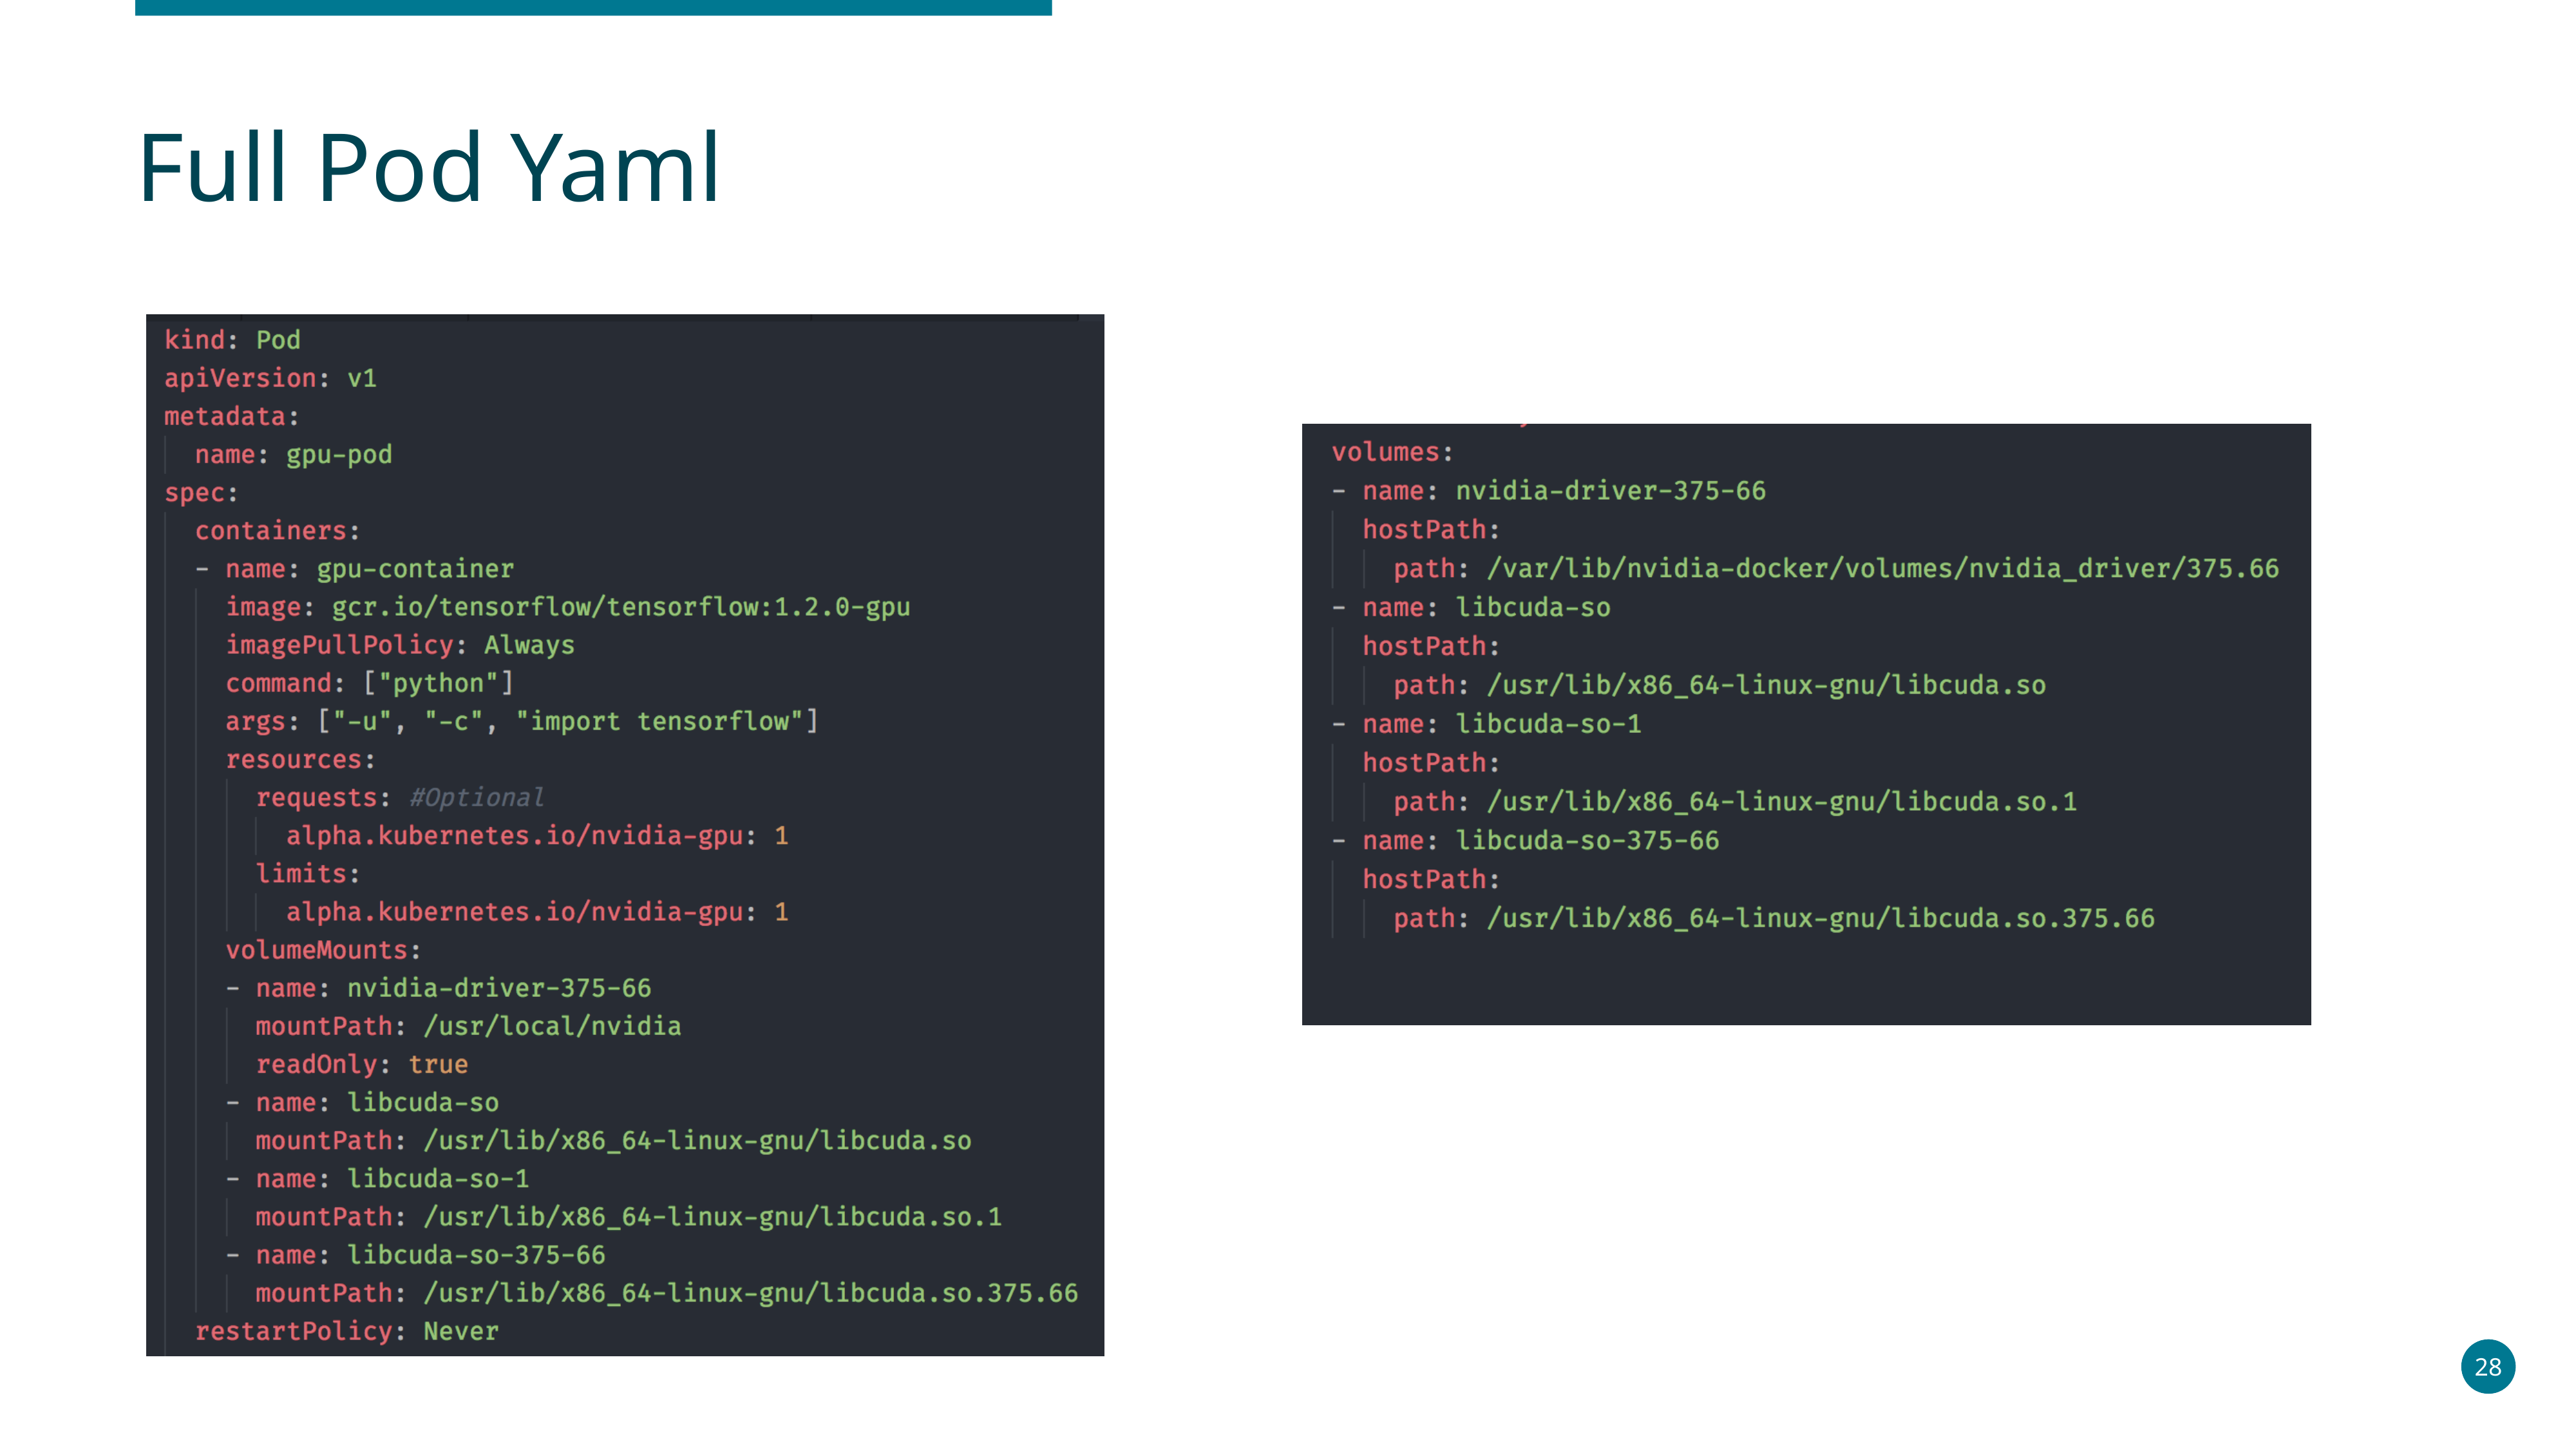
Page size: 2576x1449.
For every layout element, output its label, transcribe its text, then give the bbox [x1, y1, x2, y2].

picture [146, 314, 1105, 1356]
title Full Pod Yaml [135, 107, 2441, 223]
slide_number 28 [2474, 1351, 2503, 1382]
picture [1302, 423, 2311, 1025]
